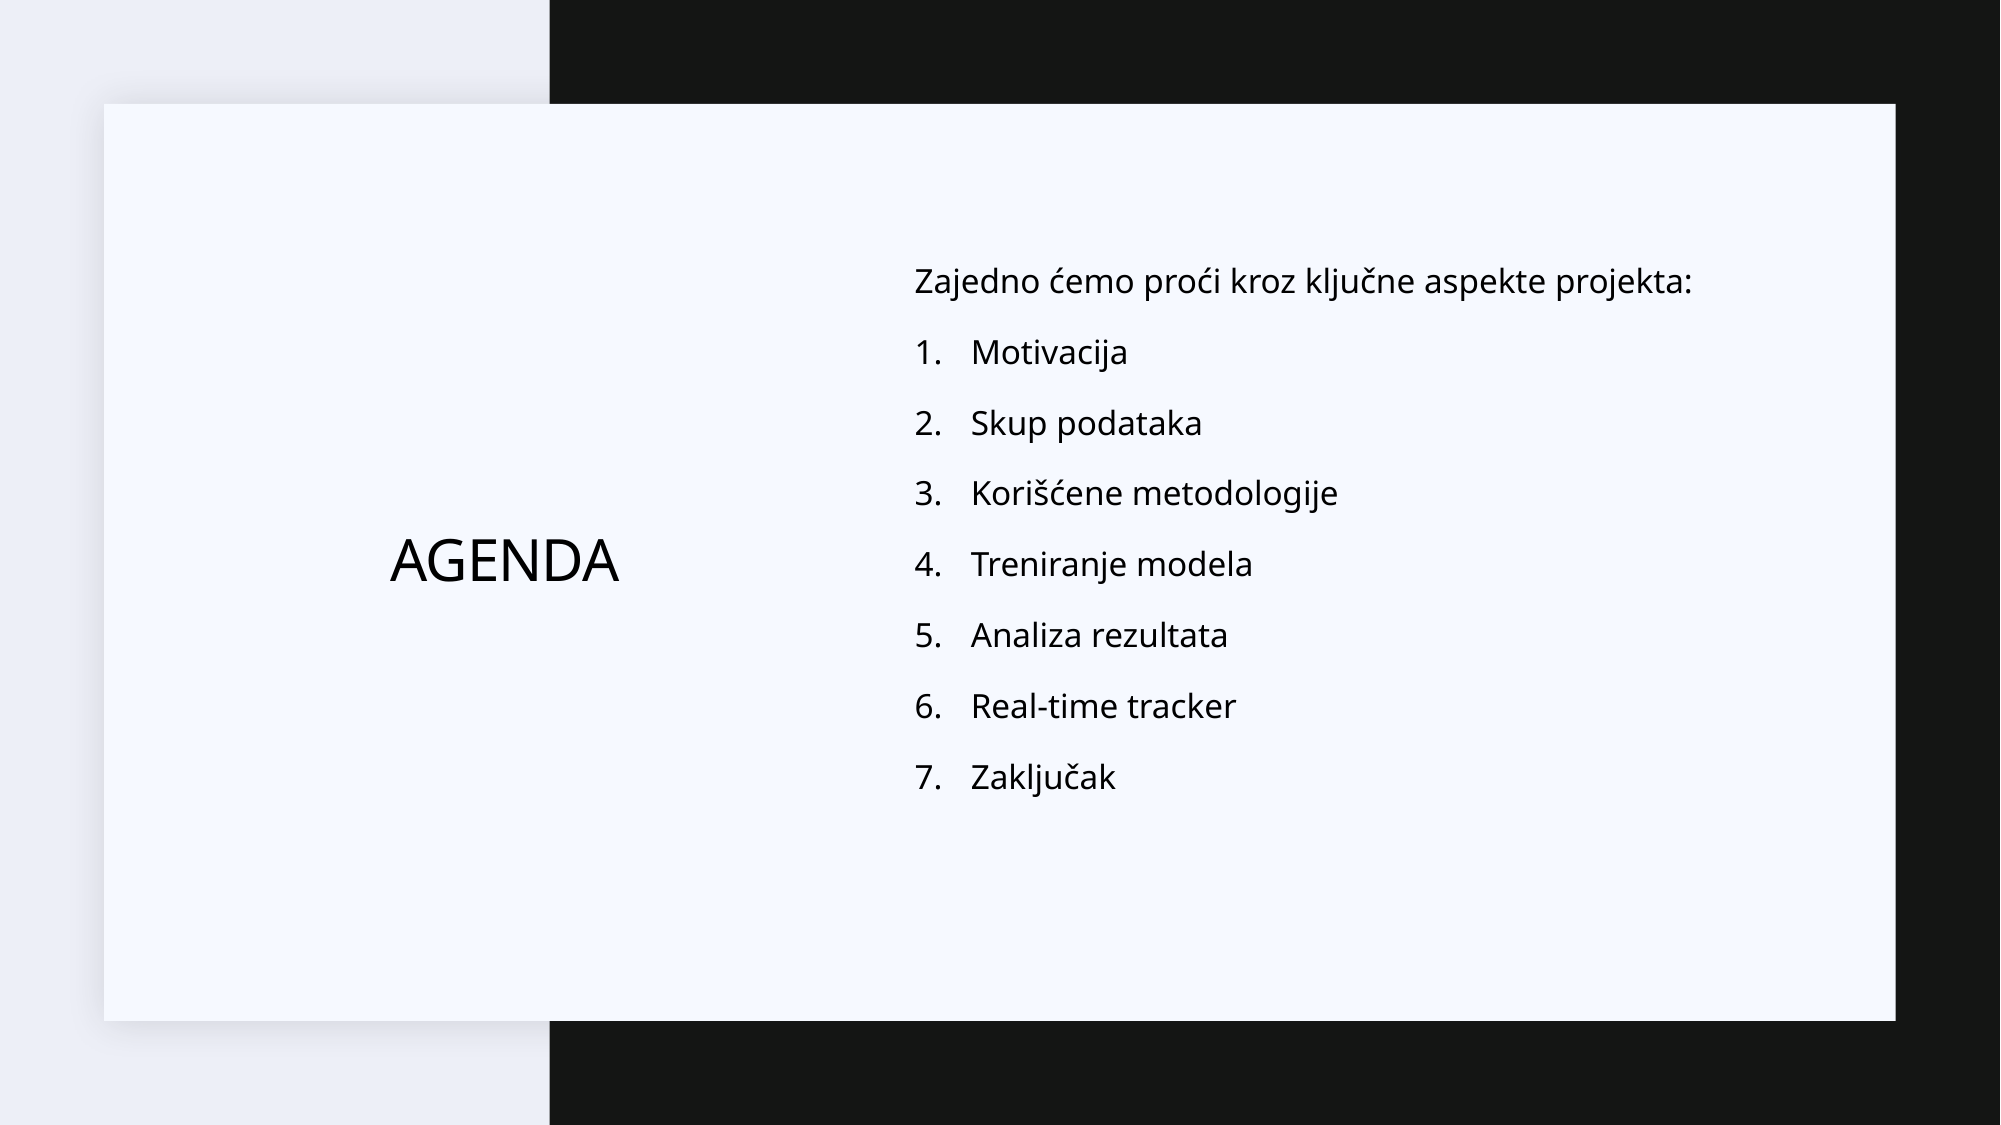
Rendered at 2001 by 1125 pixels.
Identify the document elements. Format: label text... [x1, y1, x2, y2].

title AGENDA [104, 514, 906, 611]
list Zajedno ćemo proći kroz ključne aspekte projekta: Motivacija Skup podataka Korišćene metodologije Treniranje modela Analiza rezultata Real-time tracker Zaključak [914, 103, 1896, 1021]
